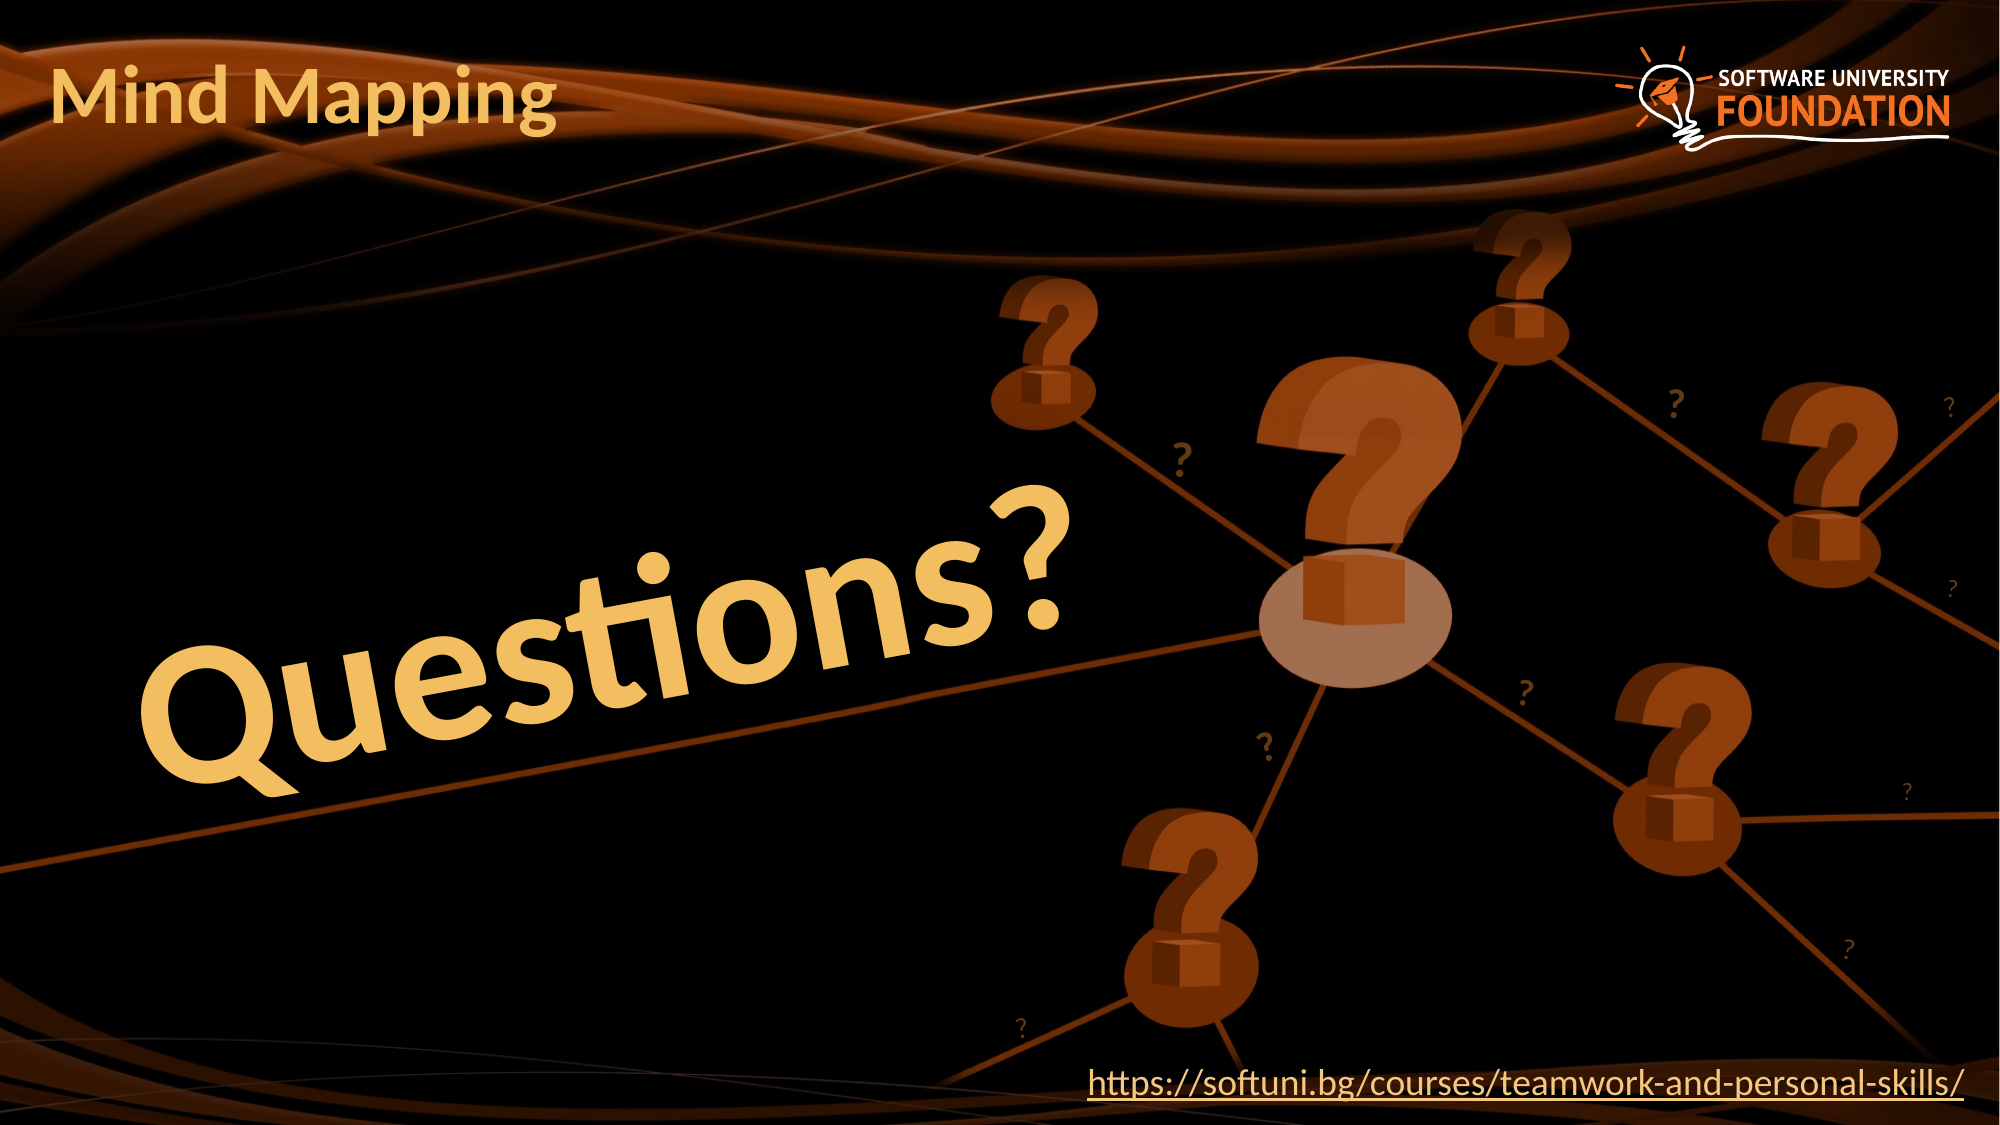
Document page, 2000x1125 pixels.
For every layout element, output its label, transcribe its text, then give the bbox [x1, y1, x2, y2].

picture [0, 0, 2000, 1125]
title Mind Mapping [30, 19, 1595, 175]
list https://softuni.bg/courses/teamwork-and-personal-skills/ [250, 1050, 1971, 1110]
